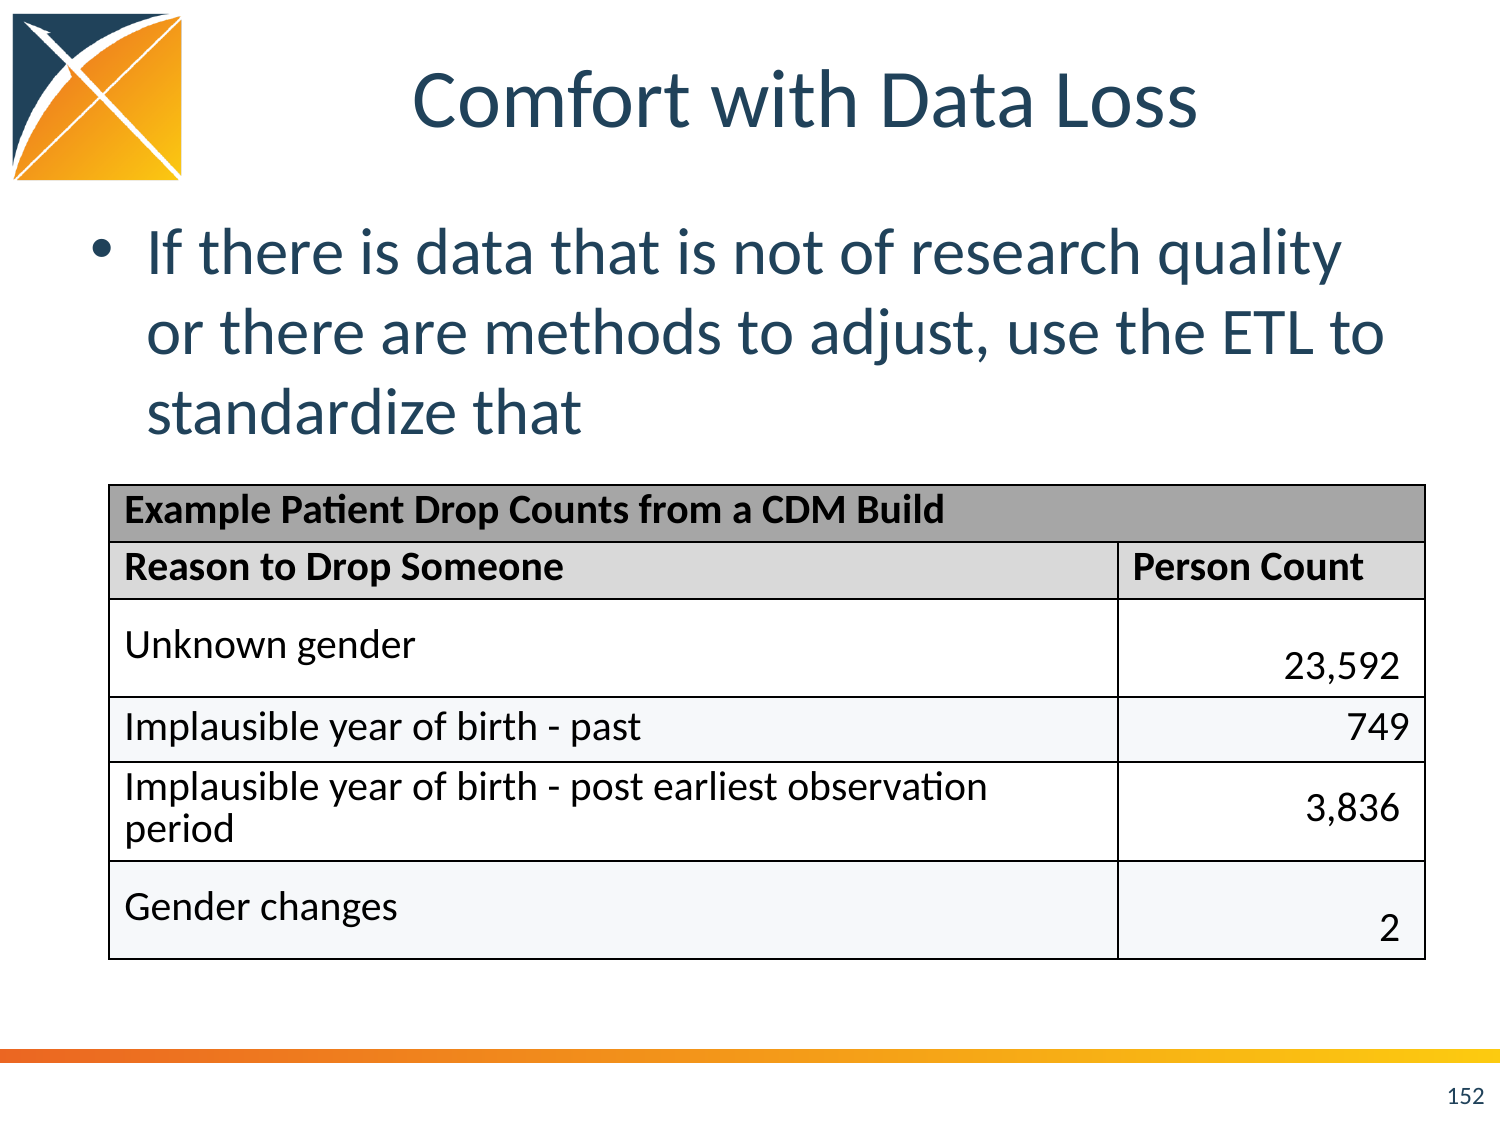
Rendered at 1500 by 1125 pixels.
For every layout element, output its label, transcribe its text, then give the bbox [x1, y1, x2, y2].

table_cell Implausible year of birth - post earliest observation period [110, 763, 1117, 860]
table_cell Gender changes [110, 862, 1117, 958]
table_cell Unknown gender [110, 600, 1117, 696]
table_cell 23,592 [1119, 600, 1424, 696]
table_header Example Patient Drop Counts from a CDM Build [110, 486, 1424, 541]
table_cell 2 [1119, 862, 1424, 958]
table_cell Reason to Drop Someone [110, 543, 1117, 598]
table_cell 3,836 [1119, 763, 1424, 860]
list If there is data that is not of research quality or there are methods to adjust, use the ETL to standardize that [75, 200, 1425, 1005]
table_cell Implausible year of birth - past [110, 698, 1117, 761]
table_cell Person Count [1119, 543, 1424, 598]
table_cell 749 [1119, 698, 1424, 761]
picture [0, 0, 206, 200]
title Comfort with Data Loss [187, 24, 1425, 163]
slide_number 152 [1149, 1065, 1500, 1125]
